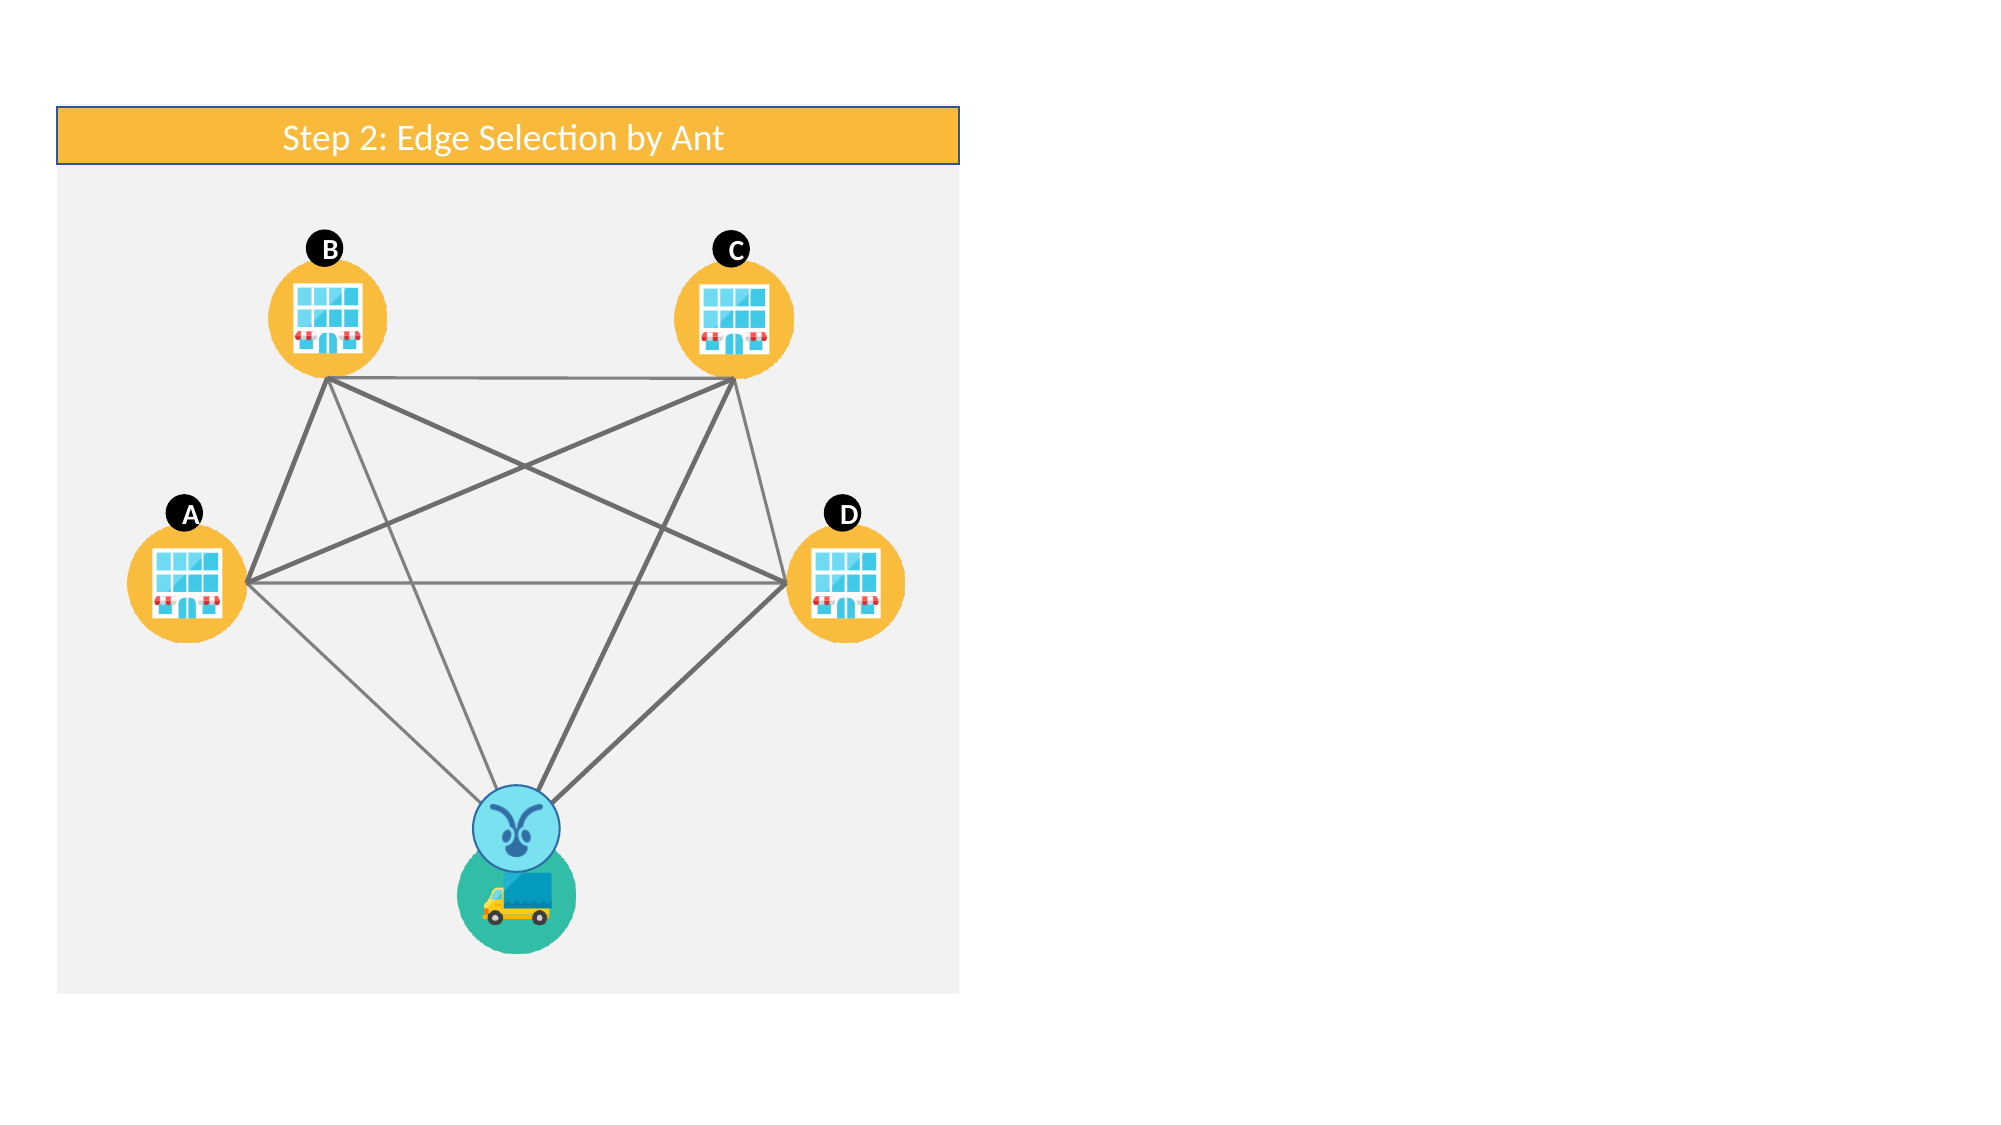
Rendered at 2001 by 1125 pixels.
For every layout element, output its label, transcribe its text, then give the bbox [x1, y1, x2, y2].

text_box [246, 377, 327, 584]
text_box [267, 230, 387, 377]
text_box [246, 584, 327, 837]
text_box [127, 495, 246, 643]
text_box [472, 785, 560, 872]
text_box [674, 231, 794, 379]
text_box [516, 583, 786, 837]
text_box Step 2: Edge Selection by Ant [56, 106, 960, 165]
picture [457, 837, 576, 954]
text_box [56, 165, 960, 995]
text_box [327, 377, 786, 584]
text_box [327, 584, 516, 837]
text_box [786, 495, 905, 643]
